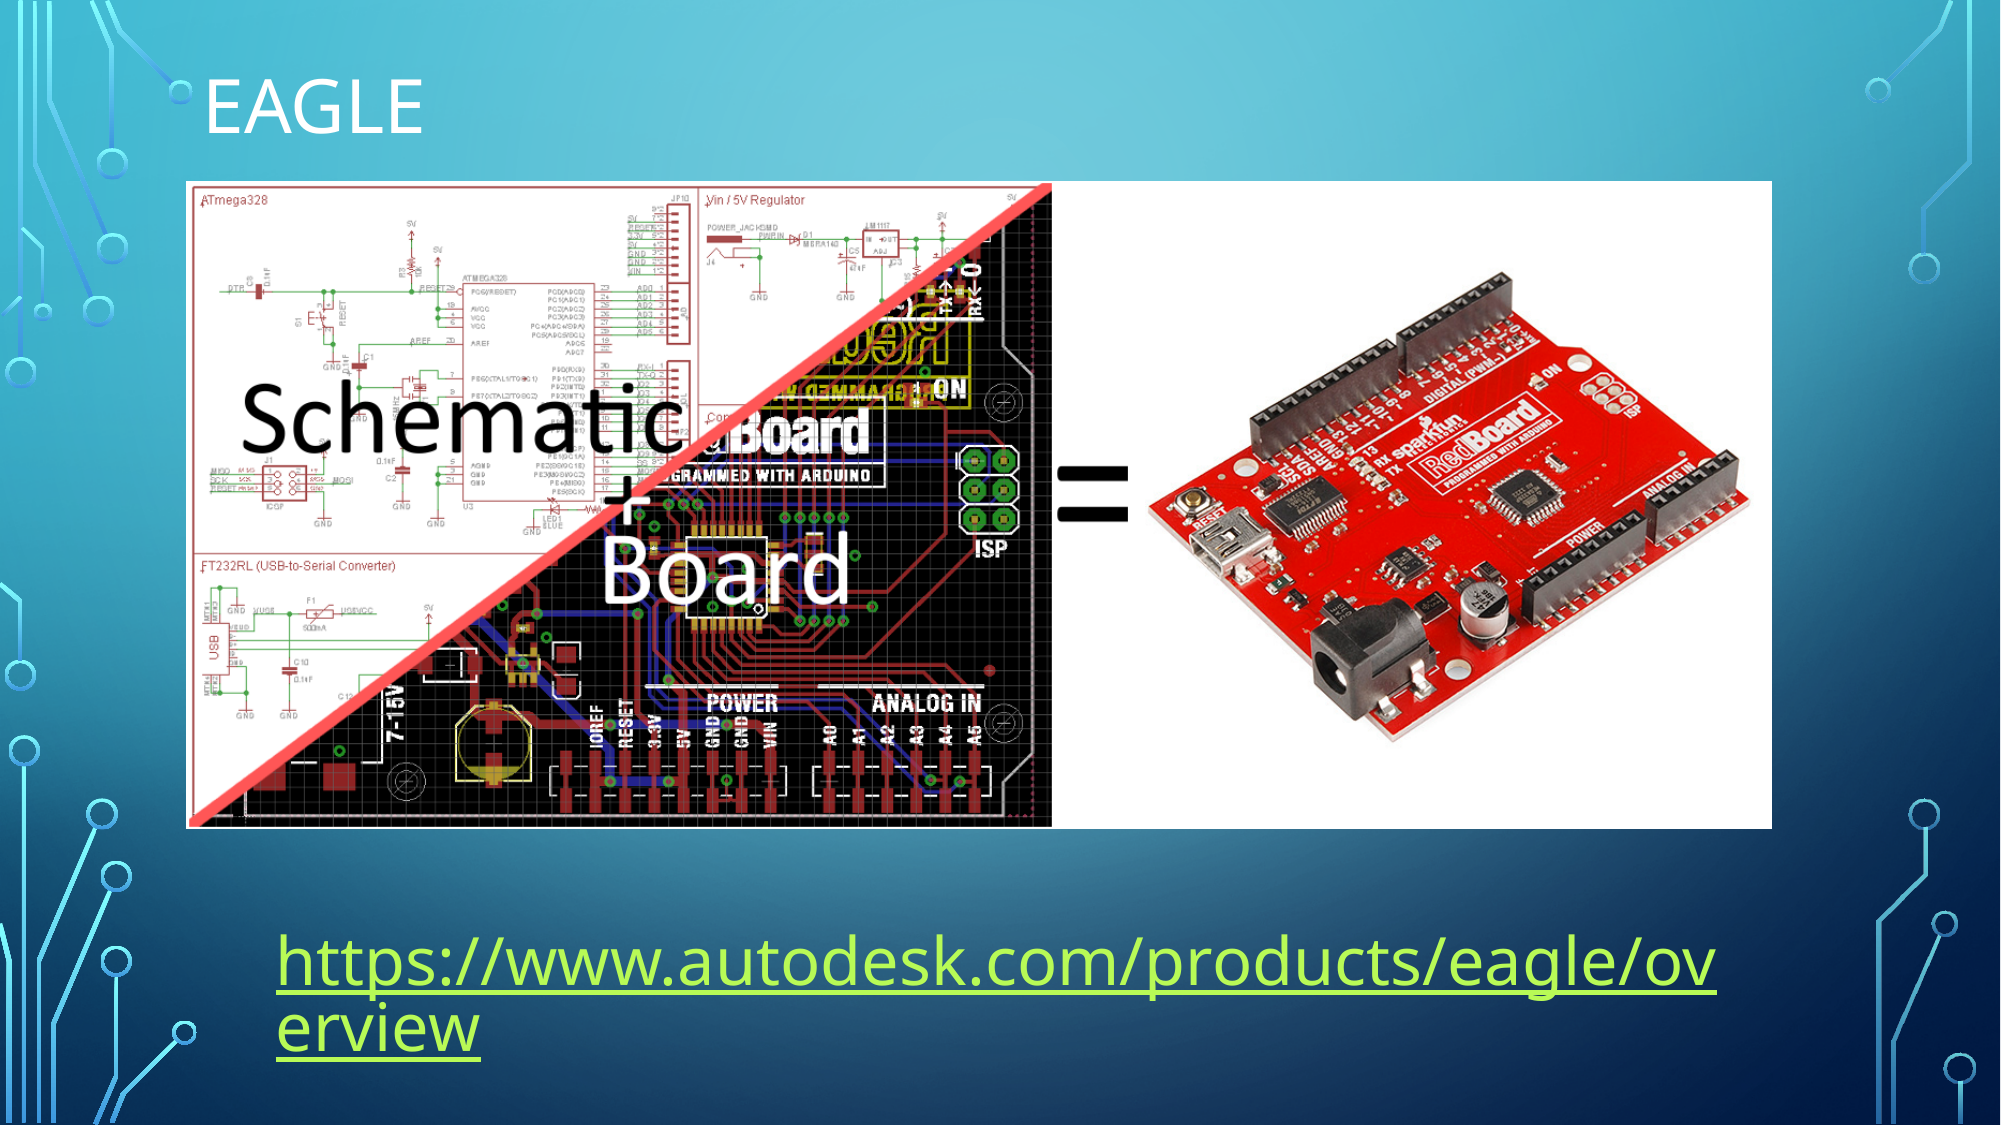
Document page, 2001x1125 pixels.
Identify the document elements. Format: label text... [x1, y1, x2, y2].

title Eagle [187, 57, 1813, 158]
text_box https://www.autodesk.com/products/eagle/overview [260, 911, 1739, 1017]
picture [186, 181, 1773, 829]
